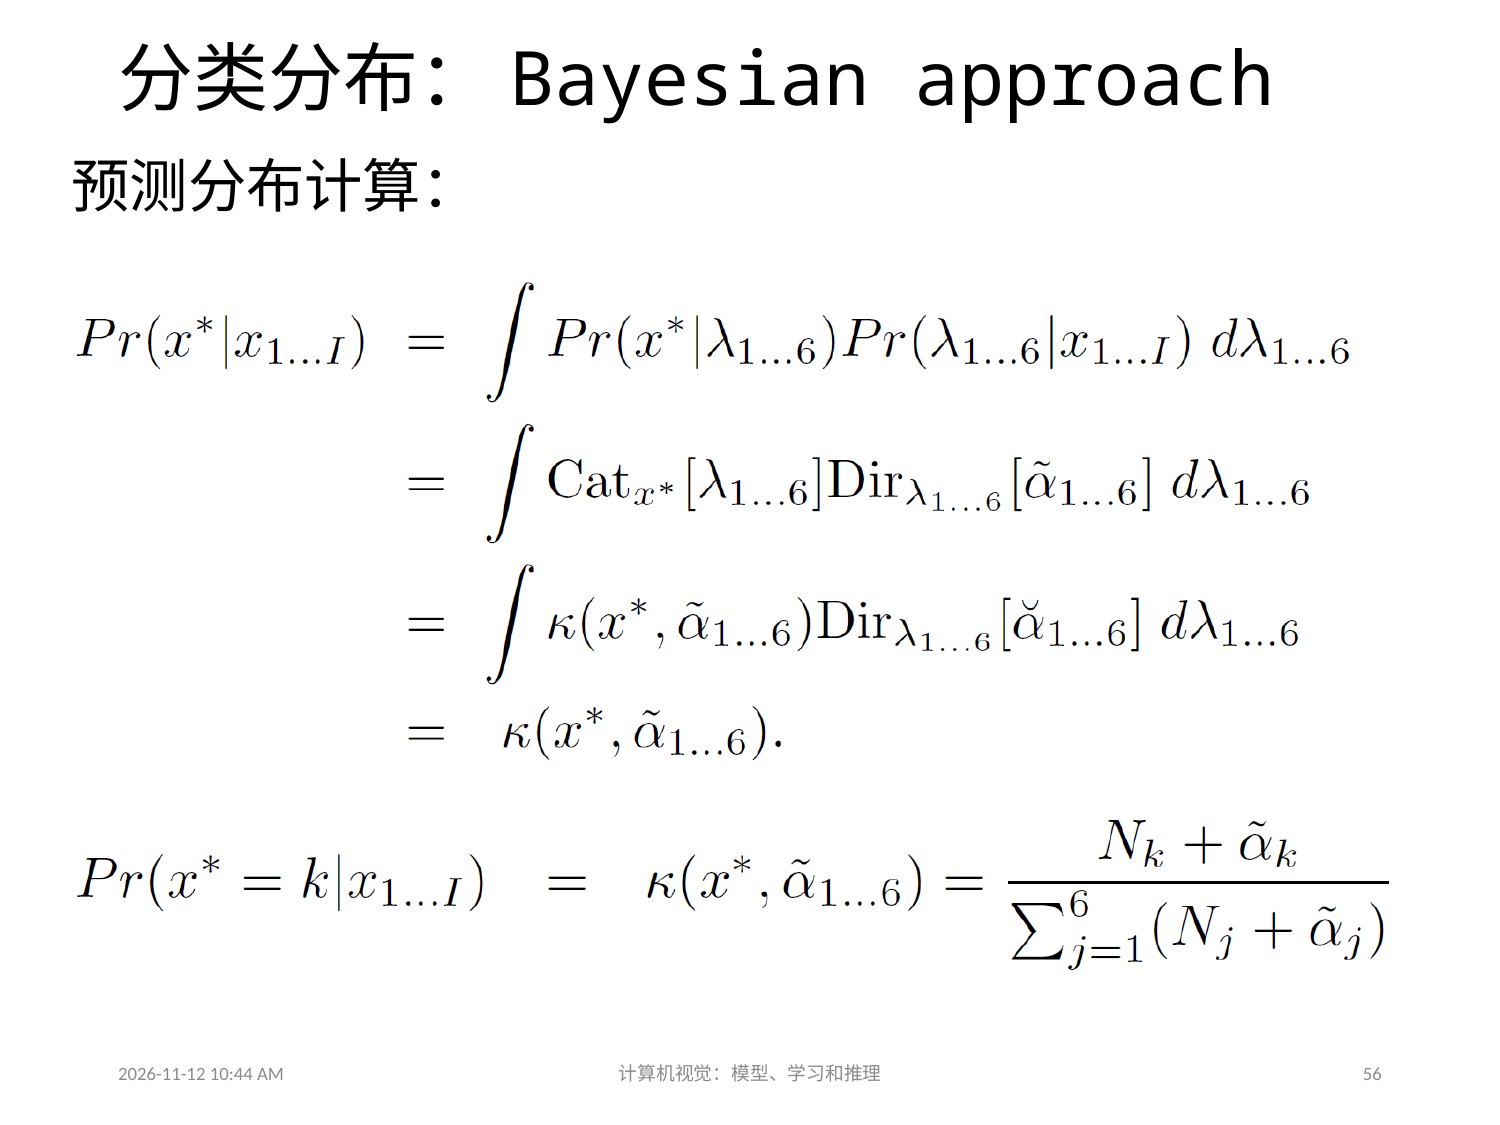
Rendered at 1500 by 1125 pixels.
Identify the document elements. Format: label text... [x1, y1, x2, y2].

footer 计算机视觉：模型、学习和推理 [496, 1042, 1004, 1103]
text_box 预测分布计算： [56, 141, 495, 227]
picture [54, 252, 1379, 778]
picture [54, 787, 1395, 999]
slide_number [103, 1042, 441, 1103]
title 分类分布：Bayesian approach [103, 0, 1397, 162]
slide_number 56 [1059, 1042, 1397, 1103]
